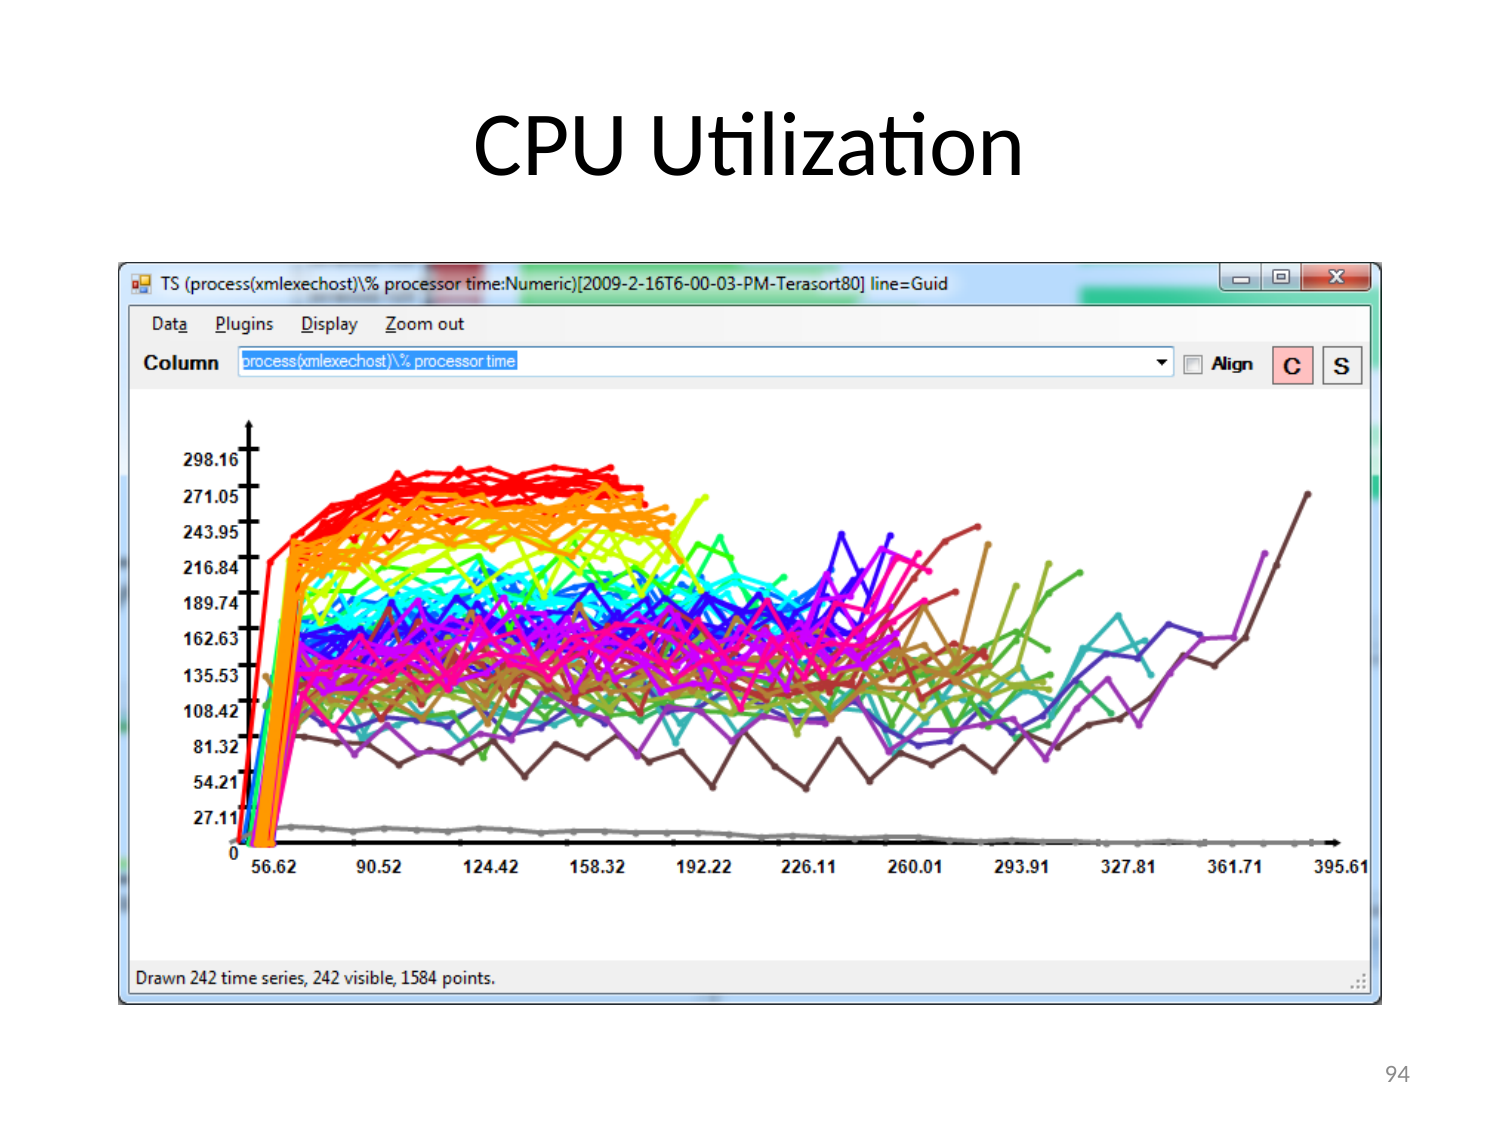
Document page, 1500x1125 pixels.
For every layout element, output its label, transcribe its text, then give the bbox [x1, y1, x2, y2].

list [118, 262, 1382, 1006]
slide_number 94 [1074, 1042, 1425, 1103]
title CPU Utilization [75, 45, 1425, 233]
